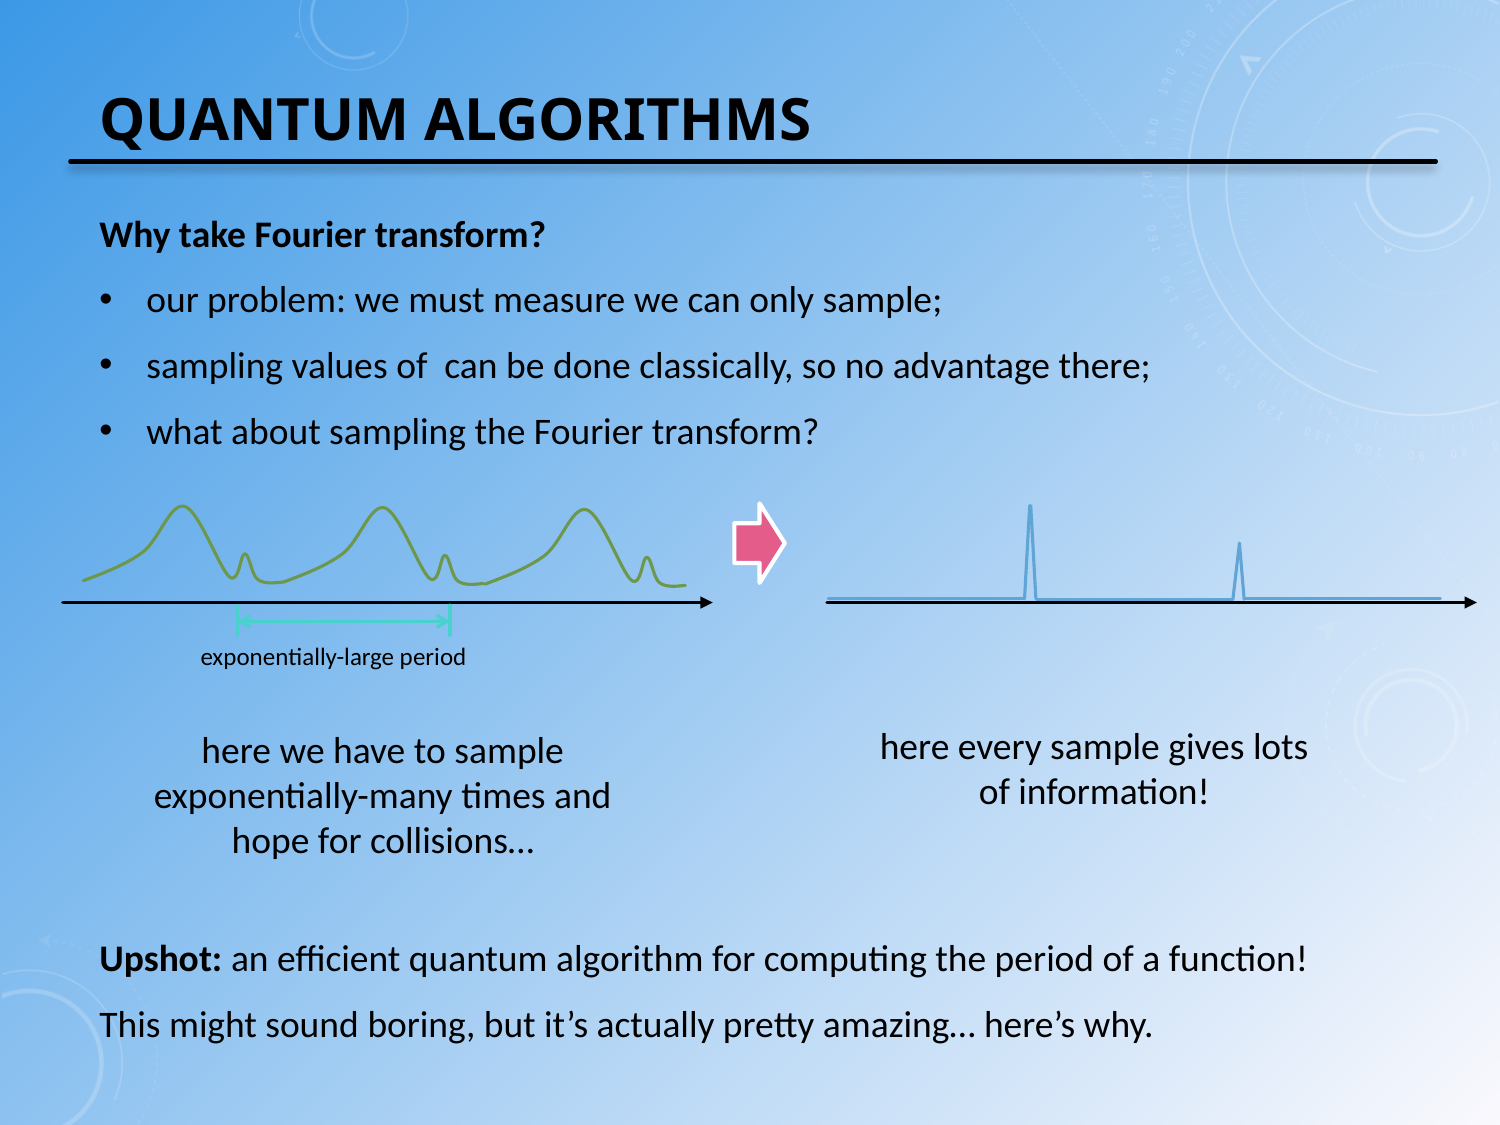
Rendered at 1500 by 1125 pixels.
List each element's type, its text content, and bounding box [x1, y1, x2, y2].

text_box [62, 503, 1478, 679]
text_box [130, 714, 1329, 871]
title Quantum algorithms [84, 61, 1331, 159]
picture [2, 0, 1499, 1125]
